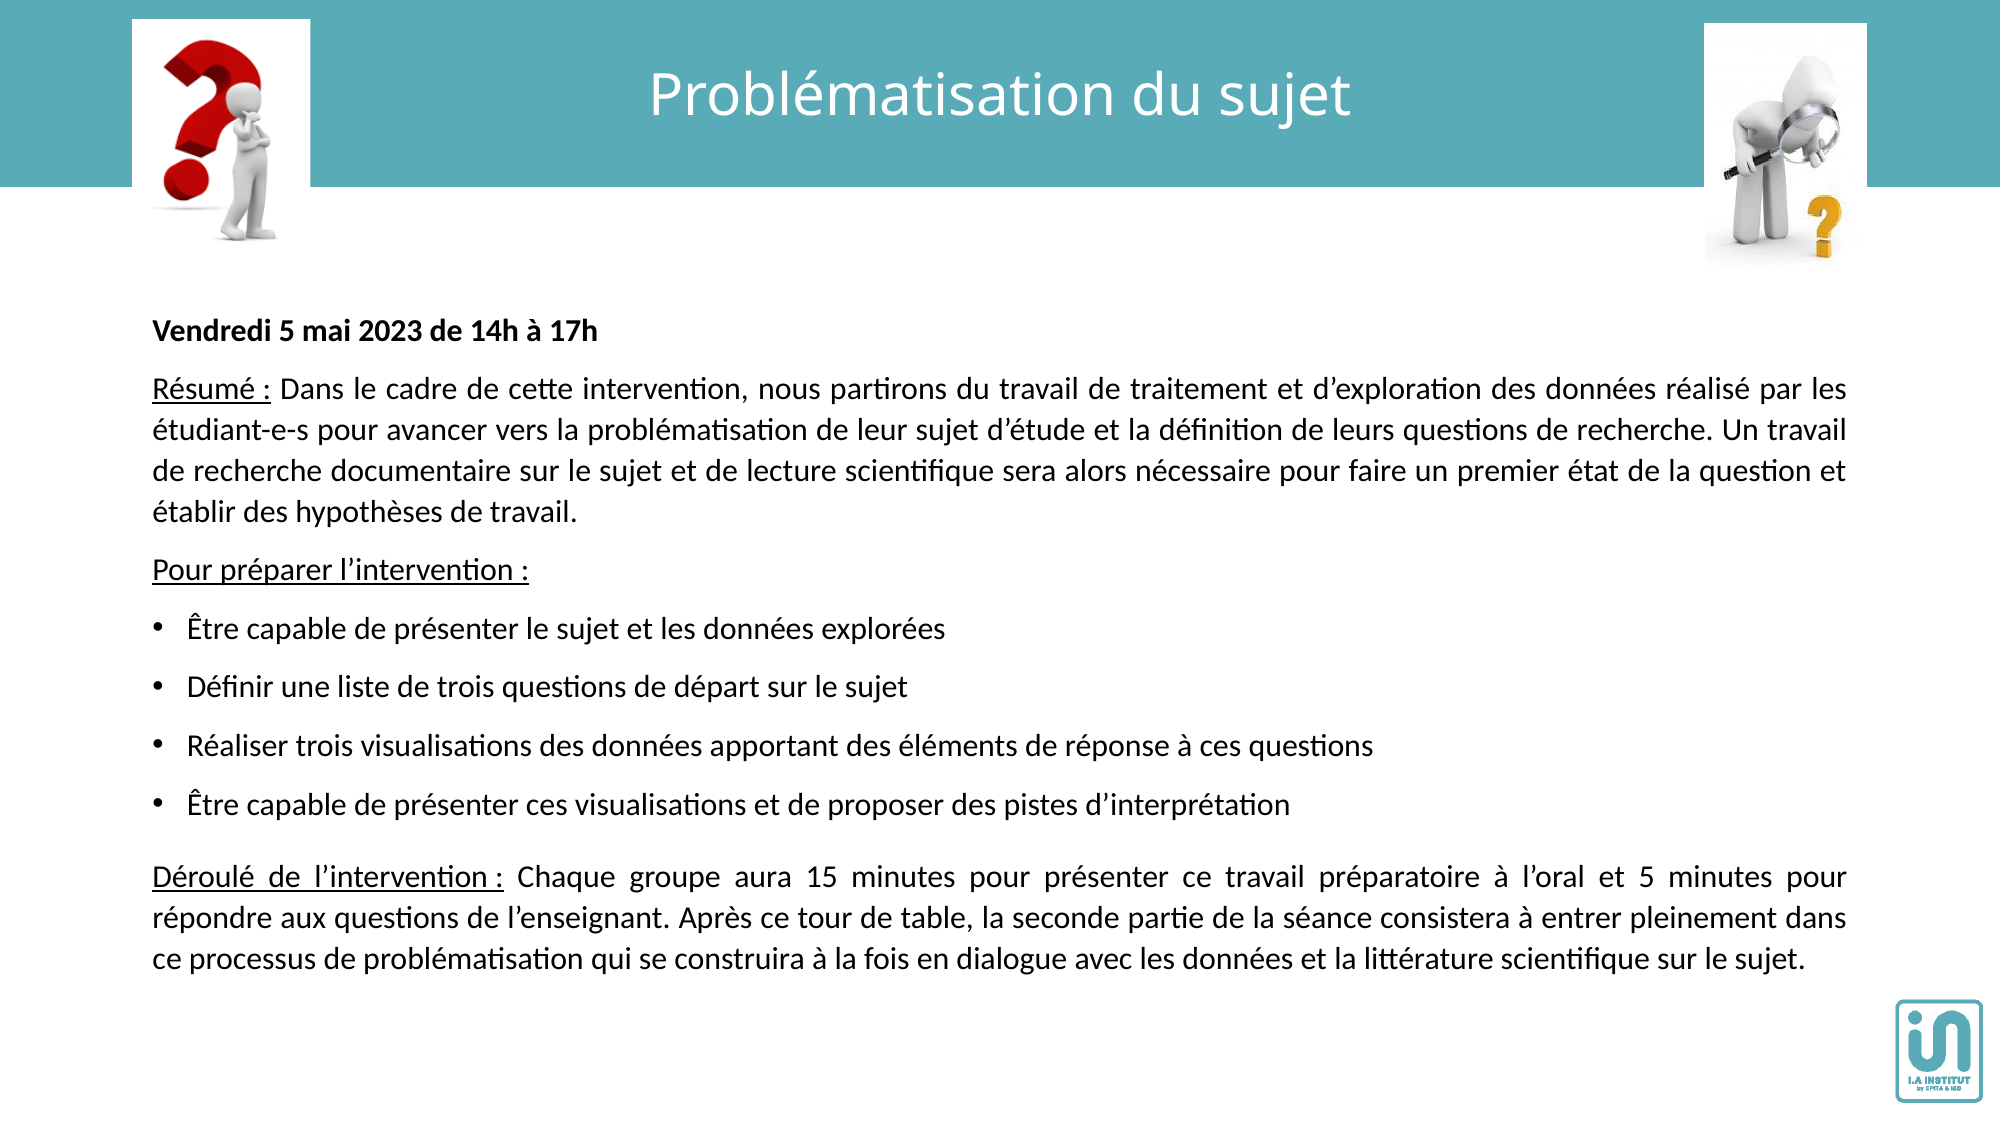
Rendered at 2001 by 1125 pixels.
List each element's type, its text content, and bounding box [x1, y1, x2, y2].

picture [1704, 23, 1867, 270]
picture [132, 19, 311, 275]
text_box Problématisation du sujet [0, 0, 2000, 187]
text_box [1877, 981, 2000, 1120]
list Vendredi 5 mai 2023 de 14h à 17h Résumé : Dans le cadre de cette intervention, nous partirons du travail de traitement et d’exploration des données réalisé par les étudiant-e-s pour avancer vers la problématisation de leur sujet d’étude et la définition de leurs questions de recherche. Un travail de recherche documentaire sur le sujet et de lecture scientifique sera alors nécessaire pour faire un premier état de la question et établir des hypothèses de travail. Pour préparer l’intervention : Être capable de présenter le sujet et les données explorées Définir une liste de trois questions de départ sur le sujet Réaliser trois visualisations des données apportant des éléments de réponse à ces questions Être capable de présenter ces visualisations et de proposer des pistes d’interprétation Déroulé de l’intervention : Chaque groupe aura 15 minutes pour présenter ce travail préparatoire à l’oral et 5 minutes pour répondre aux questions de l’enseignant. Après ce tour de table, la seconde partie de la séance consistera à entrer pleinement dans ce processus de problématisation qui se construira à la fois en dialogue avec les données et la littérature scientifique sur le sujet. [137, 299, 1863, 1014]
